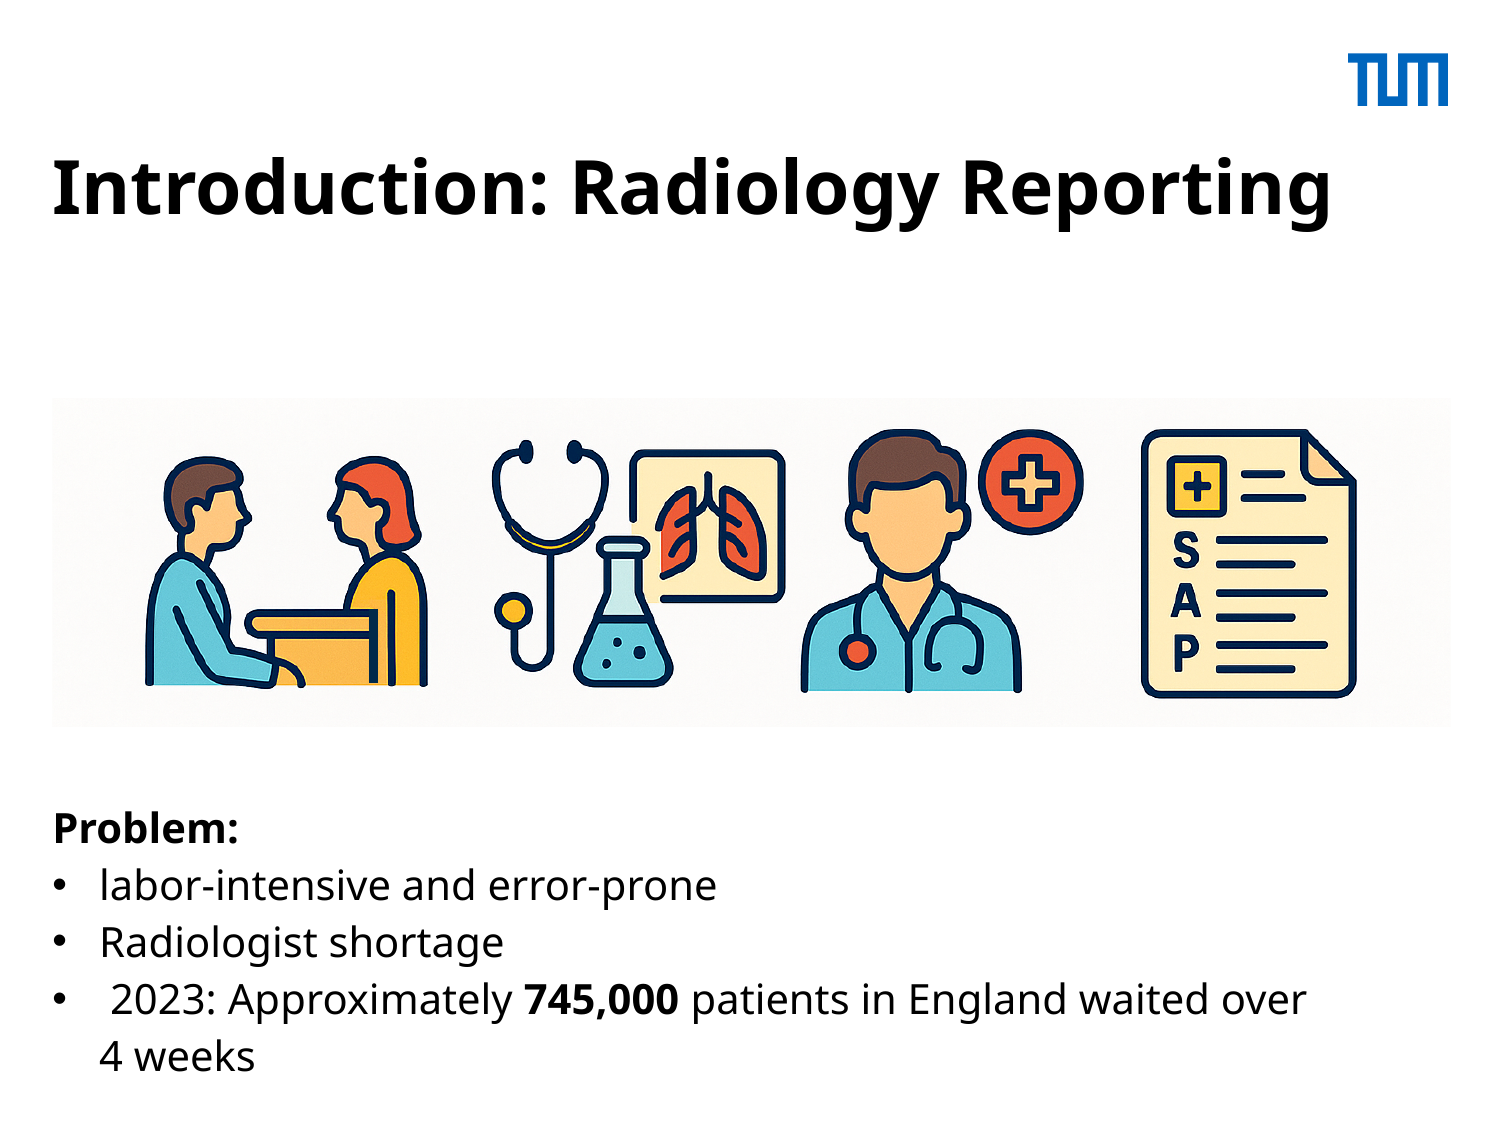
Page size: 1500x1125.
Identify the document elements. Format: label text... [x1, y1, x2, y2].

title Introduction: Radiology Reporting [52, 162, 1449, 303]
text_box Problem: labor-intensive and error-prone Radiologist shortage 2023: Approximately 745,000 patients in England waited over 4 weeks [52, 794, 1329, 1080]
picture [51, 398, 1451, 727]
